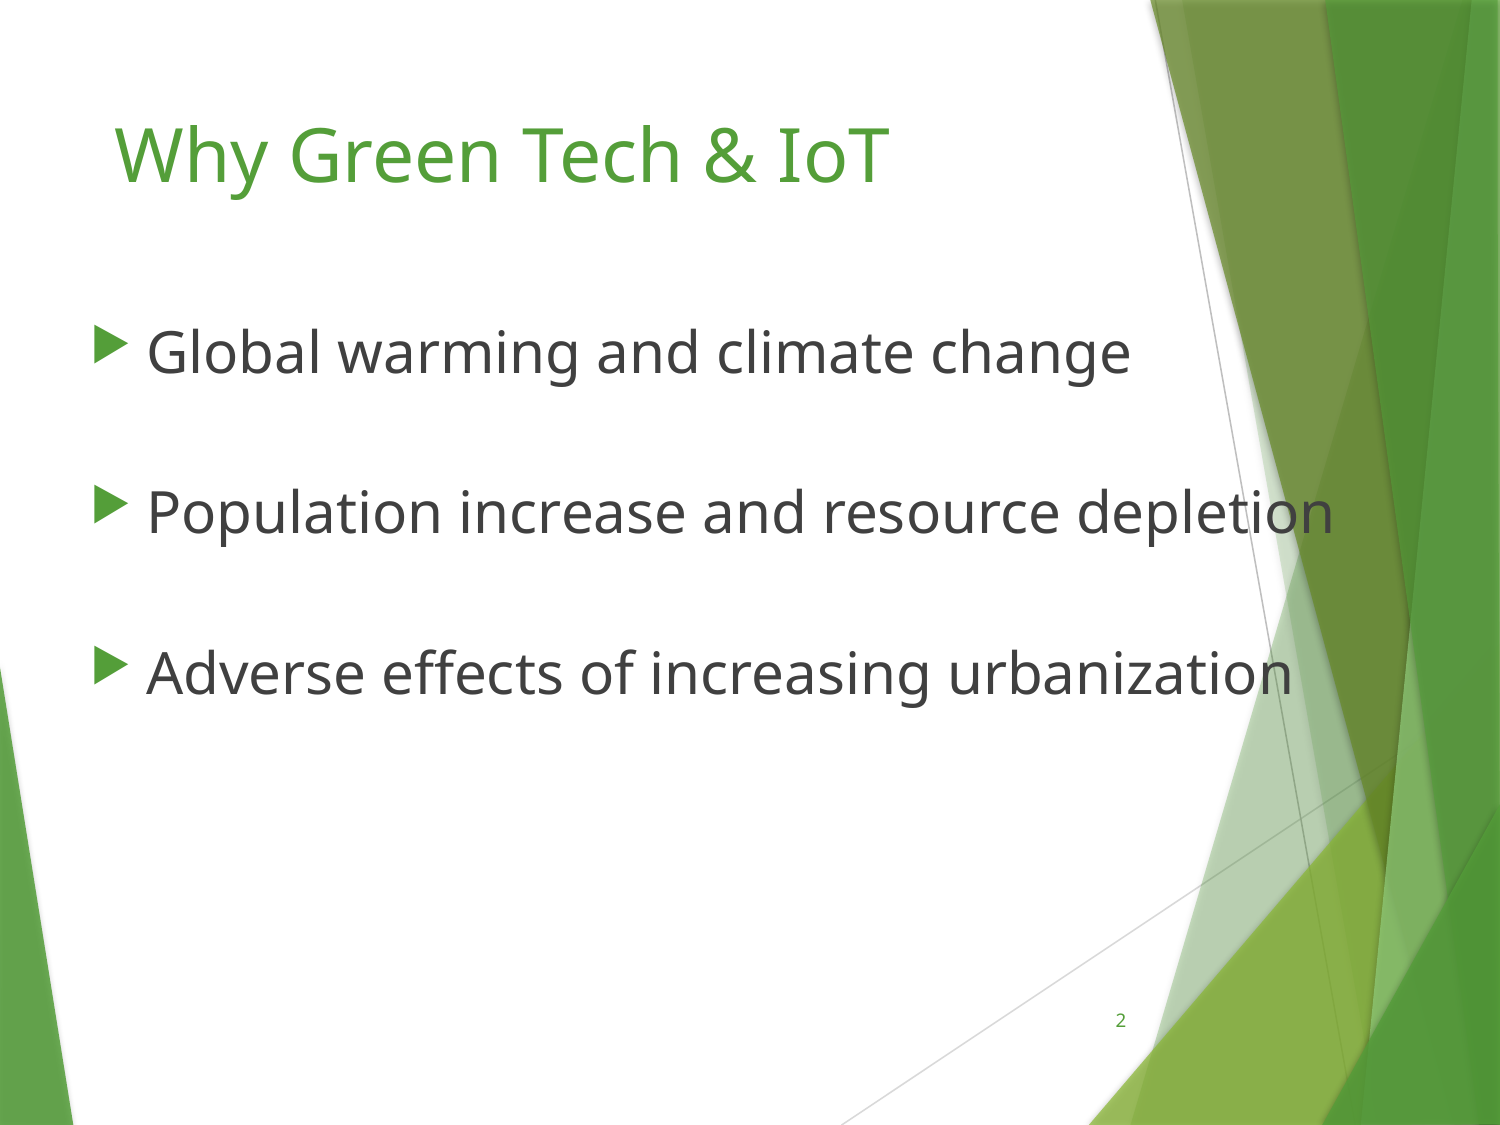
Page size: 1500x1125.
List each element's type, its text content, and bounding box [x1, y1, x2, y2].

list Global warming and climate change Population increase and resource depletion Adverse effects of increasing urbanization [75, 237, 1475, 963]
title Why Green Tech & IoT [99, 99, 1142, 237]
slide_number 2 [1057, 991, 1142, 1051]
